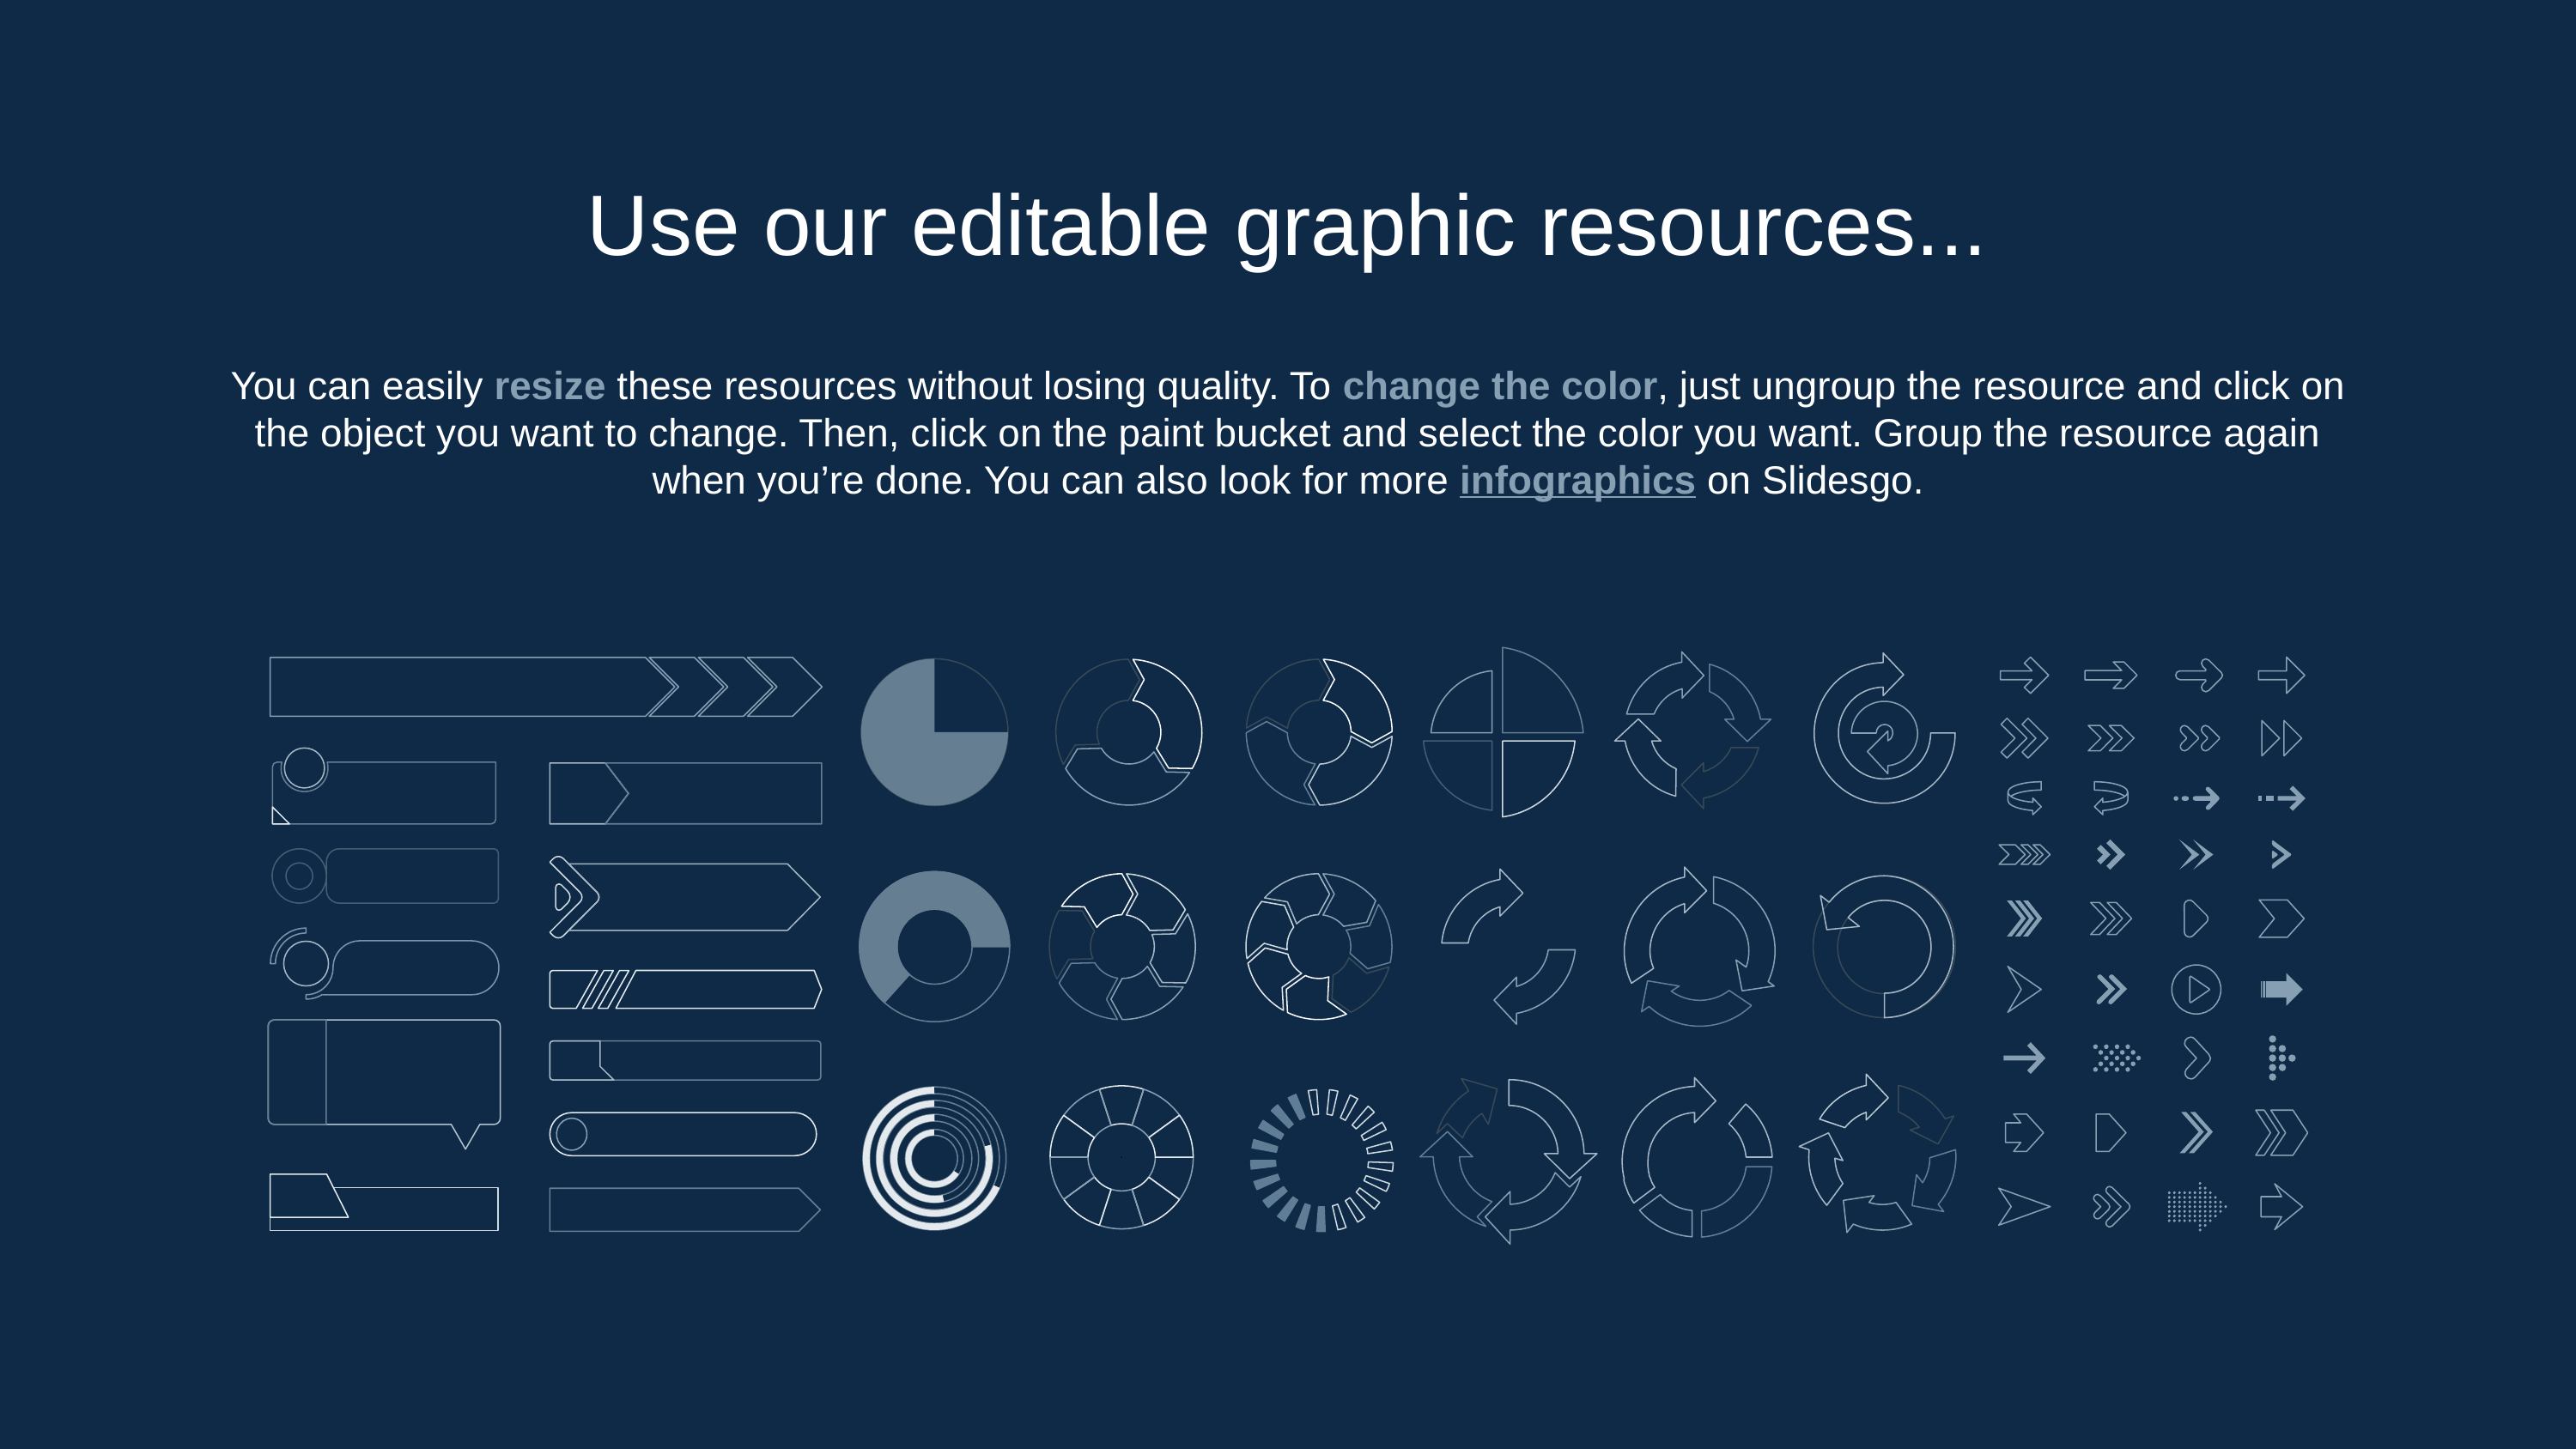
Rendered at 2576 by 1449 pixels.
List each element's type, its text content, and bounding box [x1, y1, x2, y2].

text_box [2094, 973, 2128, 1005]
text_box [1243, 873, 1395, 1020]
text_box [2184, 1037, 2211, 1079]
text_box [2001, 718, 2049, 759]
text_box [859, 871, 1011, 1022]
text_box [1998, 1188, 2050, 1226]
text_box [1046, 873, 1200, 1020]
text_box [550, 1188, 821, 1232]
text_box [1790, 652, 1956, 804]
text_box [2261, 973, 2303, 1006]
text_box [2255, 1109, 2308, 1156]
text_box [2092, 1044, 2142, 1072]
text_box [2085, 662, 2137, 688]
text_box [1250, 1089, 1394, 1232]
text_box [2261, 720, 2302, 756]
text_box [2257, 785, 2306, 811]
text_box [1441, 869, 1576, 1025]
text_box [2003, 1042, 2046, 1075]
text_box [2271, 840, 2293, 870]
text_box [2261, 1184, 2303, 1230]
text_box [2008, 966, 2042, 1013]
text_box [1613, 1077, 1773, 1238]
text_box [1998, 844, 2050, 865]
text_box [1039, 658, 1206, 806]
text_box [2096, 839, 2126, 870]
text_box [550, 856, 821, 938]
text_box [550, 970, 823, 1009]
text_box [2175, 658, 2223, 692]
text_box [2005, 1113, 2044, 1152]
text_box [270, 927, 500, 1000]
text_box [1610, 866, 1776, 1027]
text_box [2096, 1113, 2126, 1152]
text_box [838, 1062, 1031, 1255]
title Use our editable graphic resources... [202, 143, 2374, 280]
text_box [2008, 781, 2042, 815]
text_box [1798, 1074, 1957, 1234]
text_box [2094, 781, 2129, 815]
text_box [550, 762, 823, 825]
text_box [2006, 900, 2043, 937]
text_box [2259, 900, 2305, 937]
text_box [2091, 1185, 2131, 1228]
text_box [2267, 1034, 2296, 1082]
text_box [550, 1112, 817, 1156]
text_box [2090, 902, 2132, 935]
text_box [270, 657, 823, 717]
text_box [1246, 658, 1393, 806]
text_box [272, 748, 496, 825]
text_box [271, 848, 499, 904]
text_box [2178, 839, 2214, 870]
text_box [1419, 1078, 1598, 1245]
text_box [2258, 657, 2306, 694]
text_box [1614, 652, 1771, 809]
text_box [1423, 646, 1584, 817]
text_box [1049, 1085, 1194, 1229]
text_box [2172, 965, 2221, 1015]
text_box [550, 1040, 822, 1081]
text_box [2179, 1112, 2214, 1154]
text_box [2184, 900, 2208, 937]
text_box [2178, 724, 2221, 751]
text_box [1789, 875, 1956, 1018]
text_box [2172, 786, 2221, 810]
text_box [2087, 724, 2135, 751]
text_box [860, 658, 1009, 806]
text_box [270, 1173, 499, 1231]
text_box [2000, 657, 2049, 694]
text_box You can easily resize these resources without losing quality. To change the color, just ungroup the resource and click on the object you want to change. Then, click on the paint bucket and select the color you want. Group the resource again when you’re done. You can also look for more infographics on Slidesgo. [202, 334, 2374, 553]
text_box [268, 1019, 501, 1149]
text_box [2166, 1181, 2228, 1232]
